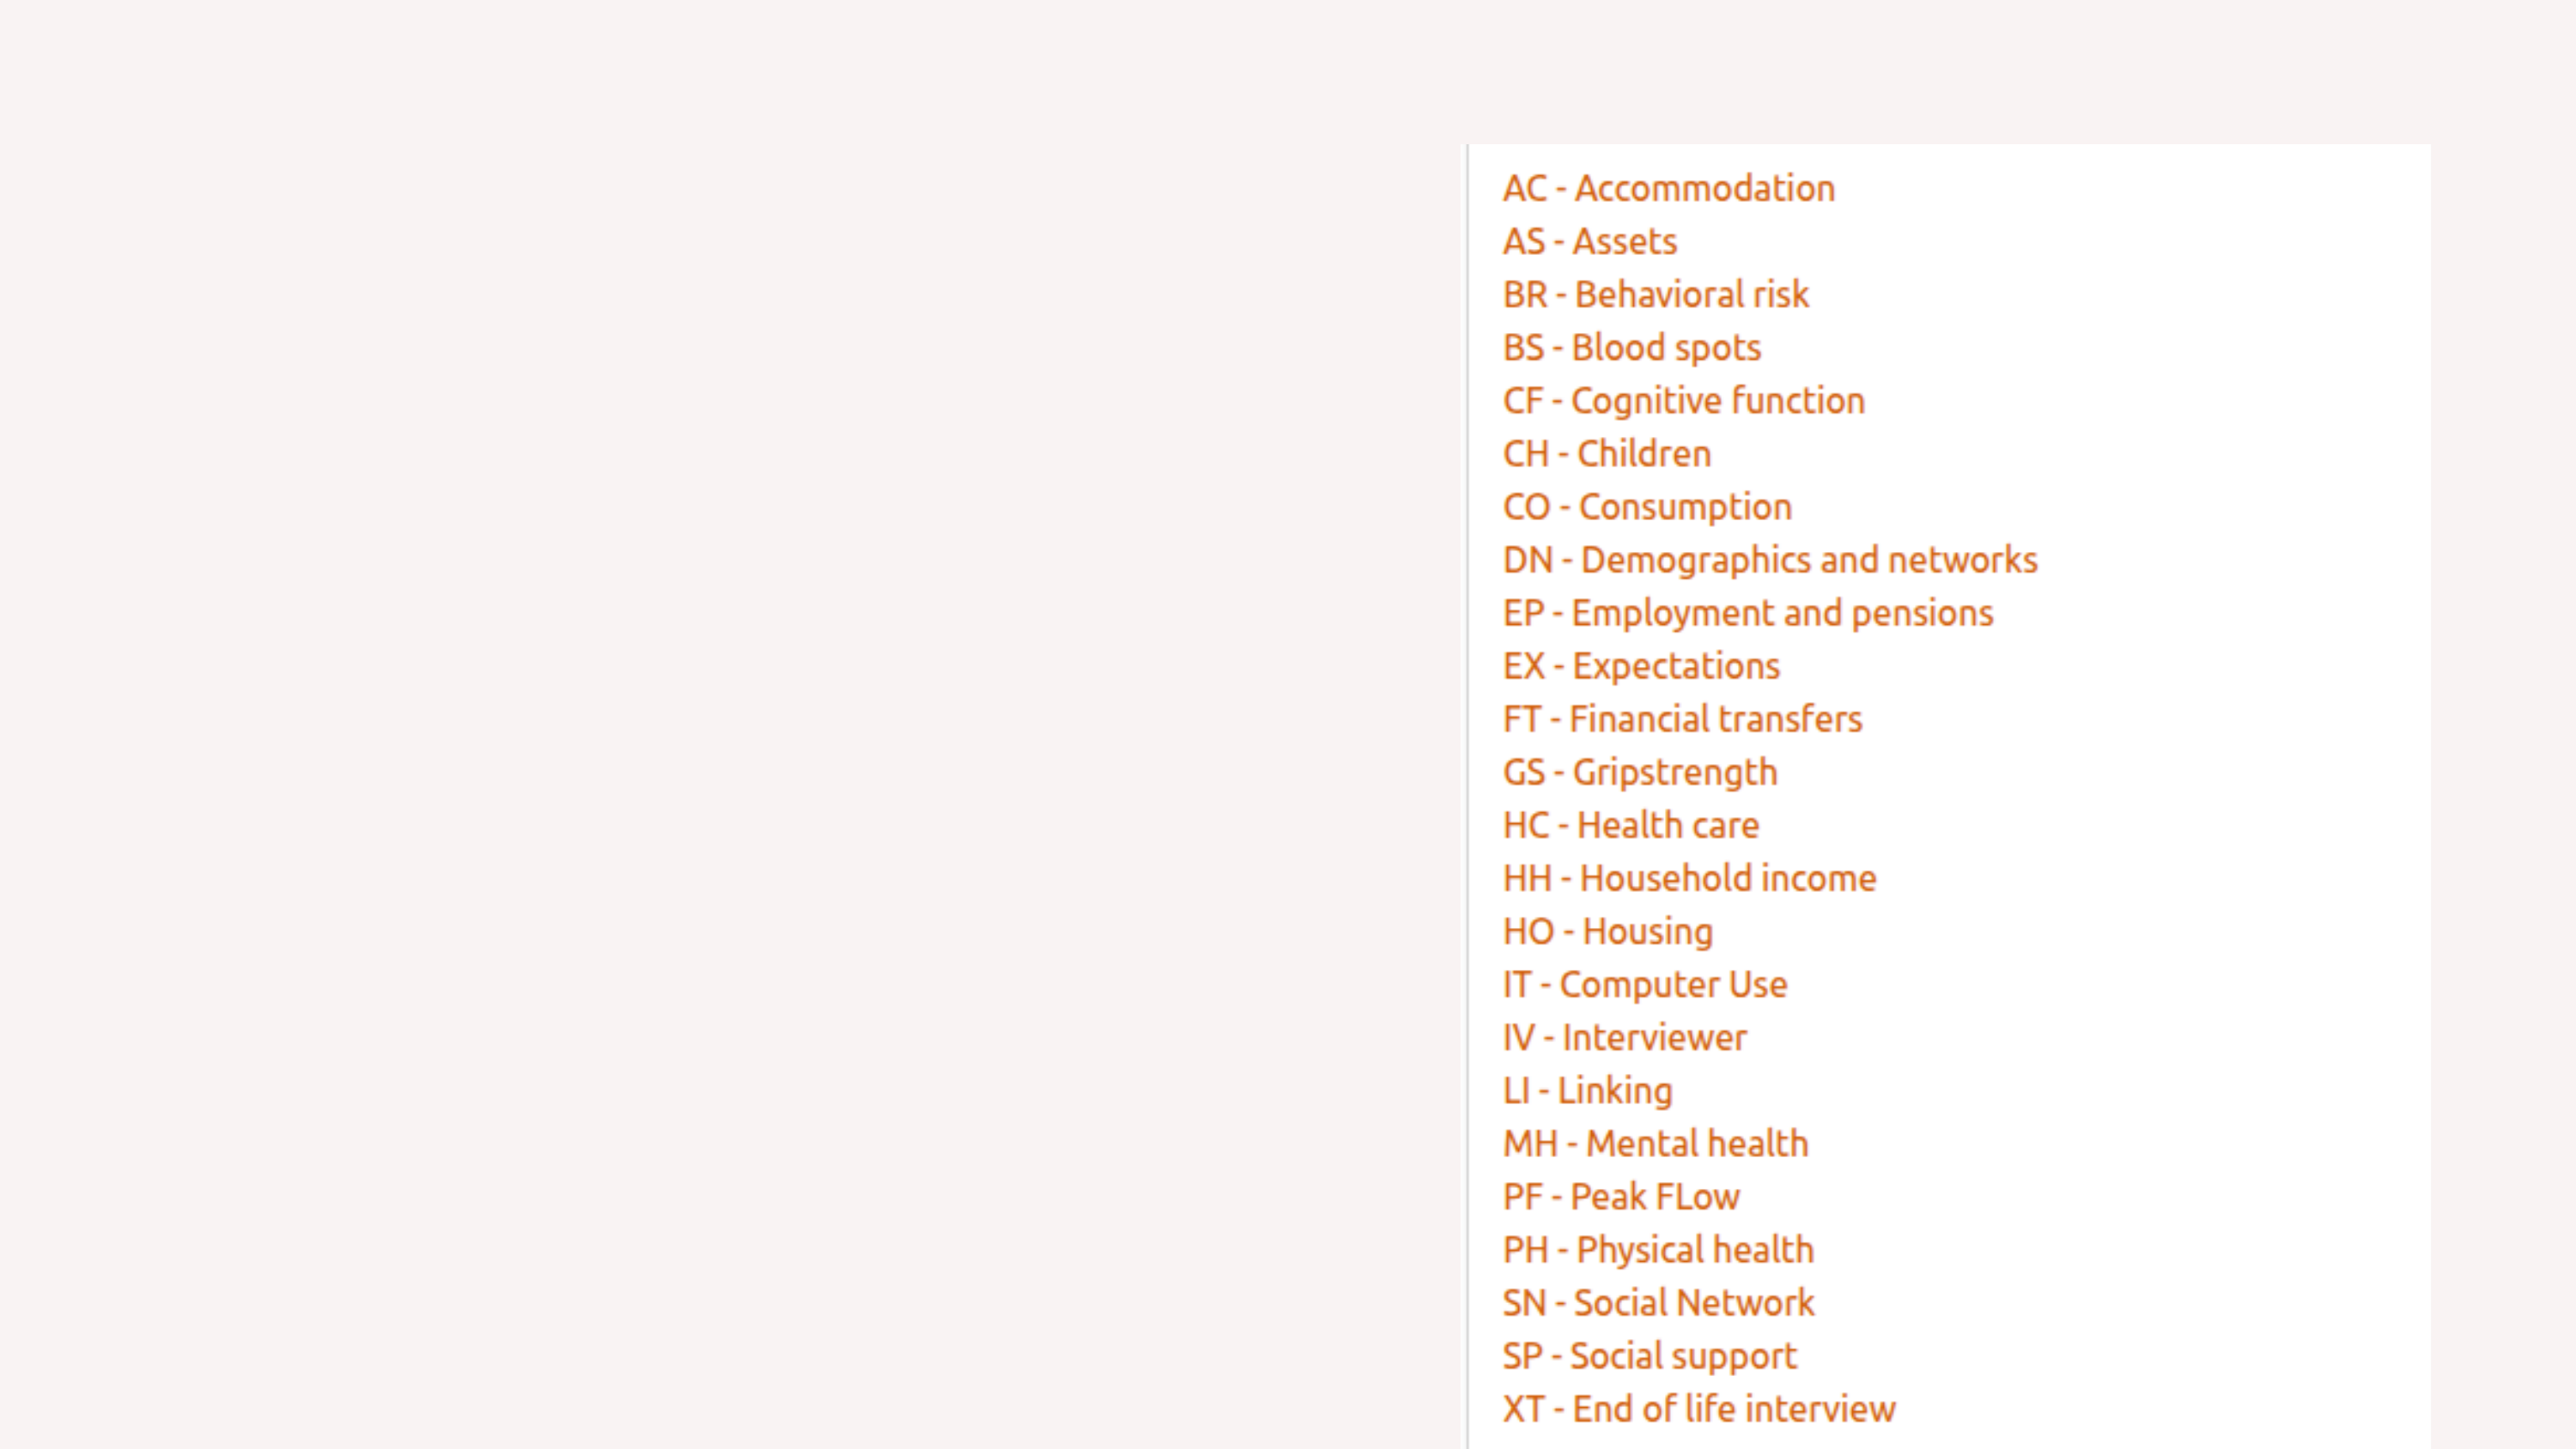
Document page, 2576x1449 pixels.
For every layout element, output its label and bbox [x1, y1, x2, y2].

text_box [1461, 144, 2432, 1449]
